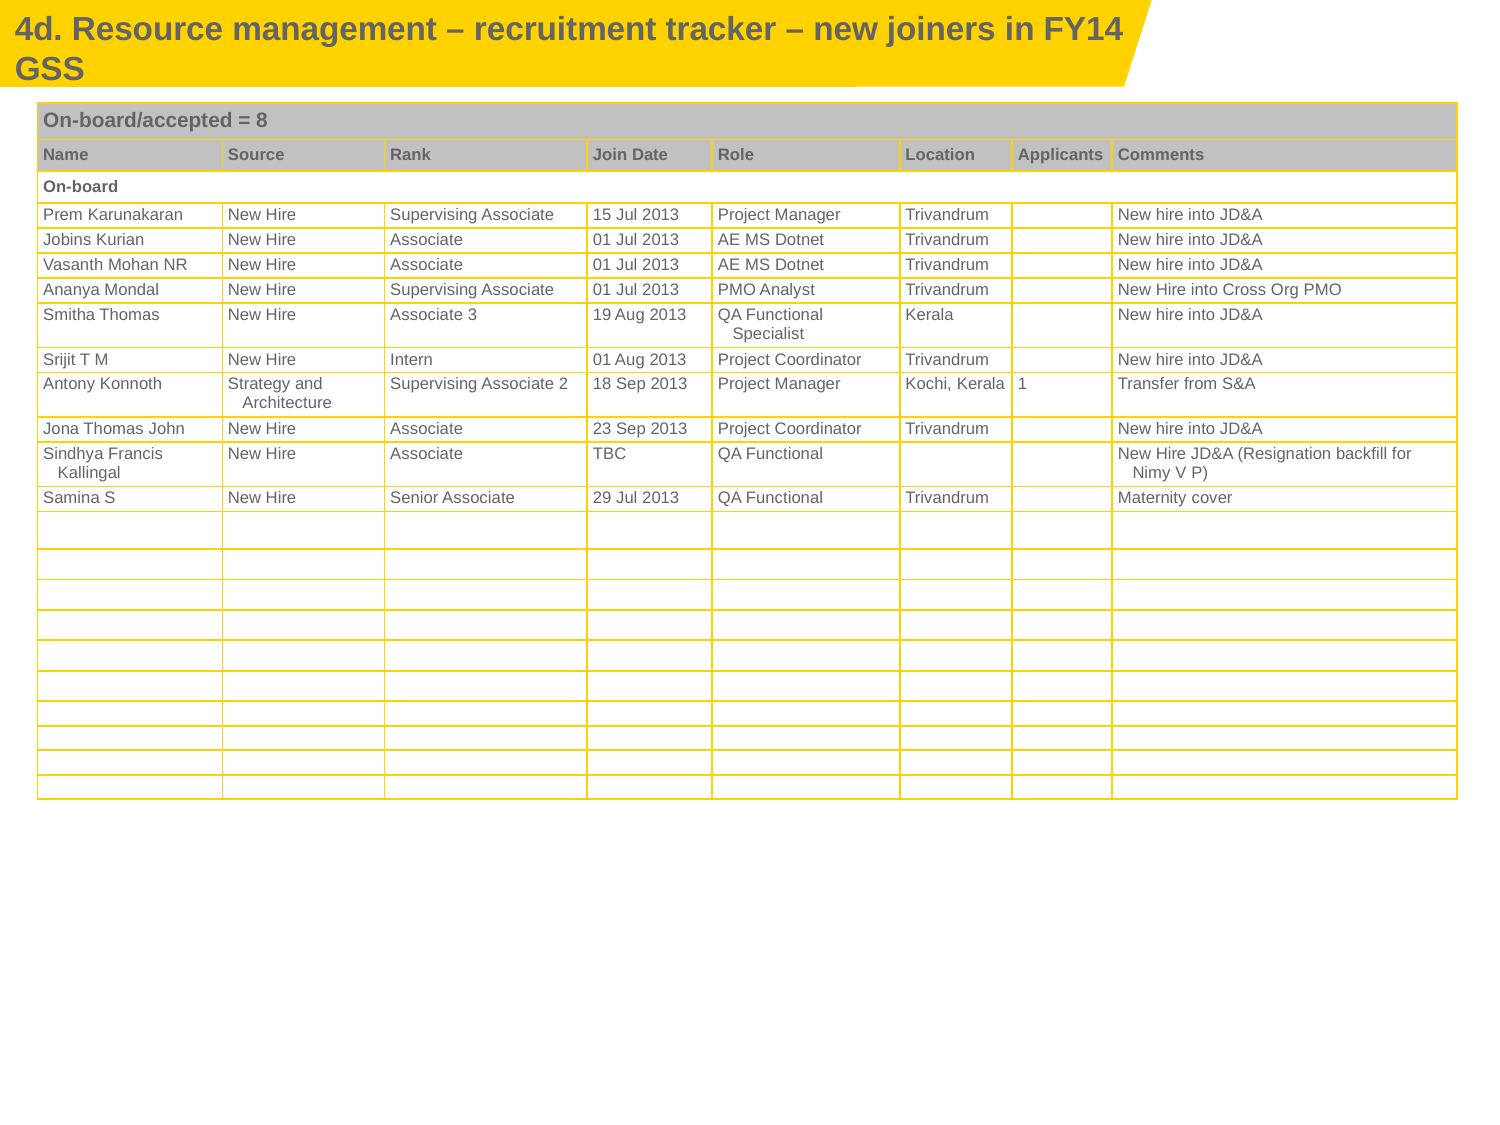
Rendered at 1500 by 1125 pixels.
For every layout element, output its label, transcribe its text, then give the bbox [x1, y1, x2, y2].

table_cell [385, 727, 586, 749]
table_cell 1 [1013, 373, 1111, 416]
table_cell [1013, 279, 1111, 302]
table_cell New Hire JD&A (Resignation backfill for Nimy V P) [1113, 443, 1456, 486]
table_cell [901, 443, 1011, 486]
table_cell Project Manager [713, 204, 899, 227]
table_cell [713, 702, 899, 725]
table_cell Join Date [588, 140, 711, 170]
table_cell [223, 776, 384, 798]
table_cell [1013, 512, 1111, 548]
table_cell QA Functional [713, 443, 899, 486]
table_cell QA Functional [713, 487, 899, 511]
table_cell [38, 776, 222, 798]
text_box 4d. Resource management – recruitment tracker – new joiners in FY14 GSS [0, 0, 1268, 240]
table_cell [588, 611, 711, 639]
table_cell Trivandrum [901, 418, 1011, 441]
table_cell [1113, 776, 1456, 798]
table_cell [38, 611, 222, 639]
table_cell Senior Associate [385, 487, 586, 511]
table_cell [713, 611, 899, 639]
table_cell [588, 512, 711, 548]
table_cell [223, 702, 384, 725]
table_cell [588, 751, 711, 774]
table_cell 23 Sep 2013 [588, 418, 711, 441]
table_cell [1013, 229, 1111, 252]
table_cell New Hire [223, 229, 384, 252]
table_cell Maternity cover [1113, 487, 1456, 511]
table_cell [1013, 727, 1111, 749]
table_cell [713, 672, 899, 700]
table_cell [223, 580, 384, 609]
table_cell New hire into JD&A [1113, 204, 1456, 227]
table_cell PMO Analyst [713, 279, 899, 302]
table_cell New Hire [223, 443, 384, 486]
table_cell [901, 776, 1011, 798]
table_cell Trivandrum [901, 204, 1011, 227]
table_cell [1013, 304, 1111, 347]
table_cell Trivandrum [901, 279, 1011, 302]
table_cell AE MS Dotnet [713, 254, 899, 277]
table_cell [223, 751, 384, 774]
table_cell Trivandrum [901, 348, 1011, 372]
table_cell Ananya Mondal [38, 279, 222, 302]
table_cell [1113, 580, 1456, 609]
table_cell New hire into JD&A [1113, 418, 1456, 441]
table_cell [223, 641, 384, 670]
table_cell New Hire [223, 304, 384, 347]
table_cell New hire into JD&A [1113, 348, 1456, 372]
table_cell [1013, 641, 1111, 670]
table_cell [385, 580, 586, 609]
table_cell [901, 512, 1011, 548]
table_cell [713, 550, 899, 579]
table_cell [901, 550, 1011, 579]
table_cell [1113, 641, 1456, 670]
table_cell [1013, 443, 1111, 486]
table_cell Associate [385, 229, 586, 252]
table_cell Role [713, 140, 899, 170]
table_cell [713, 776, 899, 798]
table_cell [1113, 751, 1456, 774]
table_cell [223, 550, 384, 579]
table_cell Name [38, 140, 222, 170]
table_cell Project Coordinator [713, 348, 899, 372]
table_cell [713, 512, 899, 548]
table_cell New hire into JD&A [1113, 304, 1456, 347]
table_cell [588, 776, 711, 798]
table_cell Project Manager [713, 373, 899, 416]
table_cell New Hire [223, 418, 384, 441]
table_cell TBC [588, 443, 711, 486]
table_cell 01 Jul 2013 [588, 254, 711, 277]
table_cell New hire into JD&A [1113, 229, 1456, 252]
table_cell [901, 611, 1011, 639]
table_cell [713, 580, 899, 609]
table_cell [1113, 702, 1456, 725]
table_cell Associate [385, 418, 586, 441]
table_cell 01 Jul 2013 [588, 229, 711, 252]
table_cell [713, 727, 899, 749]
table_cell [385, 611, 586, 639]
table_cell [1013, 348, 1111, 372]
table_cell AE MS Dotnet [713, 229, 899, 252]
table_cell [1013, 550, 1111, 579]
table_cell [588, 641, 711, 670]
table_cell Prem Karunakaran [38, 204, 222, 227]
table_cell Intern [385, 348, 586, 372]
table_cell [1013, 672, 1111, 700]
table_cell Jona Thomas John [38, 418, 222, 441]
table_cell [1113, 727, 1456, 749]
table_cell [1113, 512, 1456, 548]
table_cell [1013, 580, 1111, 609]
table_cell [1013, 751, 1111, 774]
table_cell [713, 751, 899, 774]
table_cell New hire into JD&A [1113, 254, 1456, 277]
table_cell [901, 580, 1011, 609]
table_cell Sindhya Francis Kallingal [38, 443, 222, 486]
table_cell On-board [38, 172, 1456, 202]
table_cell Associate [385, 254, 586, 277]
table_cell [223, 611, 384, 639]
table_cell [901, 751, 1011, 774]
table_cell New Hire [223, 279, 384, 302]
table_cell Project Coordinator [713, 418, 899, 441]
table_cell [901, 672, 1011, 700]
table_cell Jobins Kurian [38, 229, 222, 252]
table_cell [385, 751, 586, 774]
table_cell 29 Jul 2013 [588, 487, 711, 511]
table_cell Trivandrum [901, 254, 1011, 277]
table_cell Comments [1113, 140, 1456, 170]
table_cell Samina S [38, 487, 222, 511]
table_cell [1113, 550, 1456, 579]
table_cell New Hire [223, 204, 384, 227]
table_cell New Hire into Cross Org PMO [1113, 279, 1456, 302]
table_cell [901, 702, 1011, 725]
table_cell Location [901, 140, 1011, 170]
table_cell Supervising Associate [385, 204, 586, 227]
table_cell New Hire [223, 487, 384, 511]
table_cell Vasanth Mohan NR [38, 254, 222, 277]
table_cell [588, 727, 711, 749]
table_cell Strategy and Architecture [223, 373, 384, 416]
table_cell [385, 641, 586, 670]
table_cell 01 Aug 2013 [588, 348, 711, 372]
table_cell 19 Aug 2013 [588, 304, 711, 347]
table_cell [588, 672, 711, 700]
table_cell Smitha Thomas [38, 304, 222, 347]
table_cell [38, 580, 222, 609]
table_cell [385, 672, 586, 700]
table_cell Transfer from S&A [1113, 373, 1456, 416]
table_cell [1113, 672, 1456, 700]
table_cell [223, 727, 384, 749]
table_cell Kochi, Kerala [901, 373, 1011, 416]
table_cell [901, 727, 1011, 749]
table_cell Supervising Associate [385, 279, 586, 302]
table_cell [1113, 611, 1456, 639]
table_cell [385, 512, 586, 548]
table_cell 01 Jul 2013 [588, 279, 711, 302]
table_cell Trivandrum [901, 229, 1011, 252]
table_cell [385, 776, 586, 798]
table_cell Associate [385, 443, 586, 486]
table_cell Source [223, 140, 384, 170]
table_cell Rank [385, 140, 586, 170]
table_cell [1013, 611, 1111, 639]
table_cell [223, 512, 384, 548]
table_cell [223, 672, 384, 700]
table_cell 18 Sep 2013 [588, 373, 711, 416]
table_cell New Hire [223, 348, 384, 372]
table_cell [38, 751, 222, 774]
table_cell Trivandrum [901, 487, 1011, 511]
table_cell [38, 672, 222, 700]
table_cell Srijit T M [38, 348, 222, 372]
table_cell [1013, 204, 1111, 227]
table_cell [1013, 254, 1111, 277]
table_cell [588, 702, 711, 725]
table_cell [588, 550, 711, 579]
table_cell Applicants [1013, 140, 1111, 170]
table_cell [38, 512, 222, 548]
table_cell [901, 641, 1011, 670]
table_cell 15 Jul 2013 [588, 204, 711, 227]
table_cell New Hire [223, 254, 384, 277]
table_cell [38, 550, 222, 579]
table_cell [38, 641, 222, 670]
table_cell [1013, 418, 1111, 441]
table_cell [1013, 702, 1111, 725]
table_cell [588, 580, 711, 609]
table_cell [1013, 487, 1111, 511]
table_cell Antony Konnoth [38, 373, 222, 416]
table_cell Kerala [901, 304, 1011, 347]
table_cell QA Functional Specialist [713, 304, 899, 347]
table_cell [385, 702, 586, 725]
table_cell [713, 641, 899, 670]
table_header On-board/accepted = 8 [38, 104, 1456, 139]
table_cell Supervising Associate 2 [385, 373, 586, 416]
table_cell [385, 550, 586, 579]
table_cell [1013, 776, 1111, 798]
table_cell [38, 727, 222, 749]
table_cell Associate 3 [385, 304, 586, 347]
table_cell [38, 702, 222, 725]
